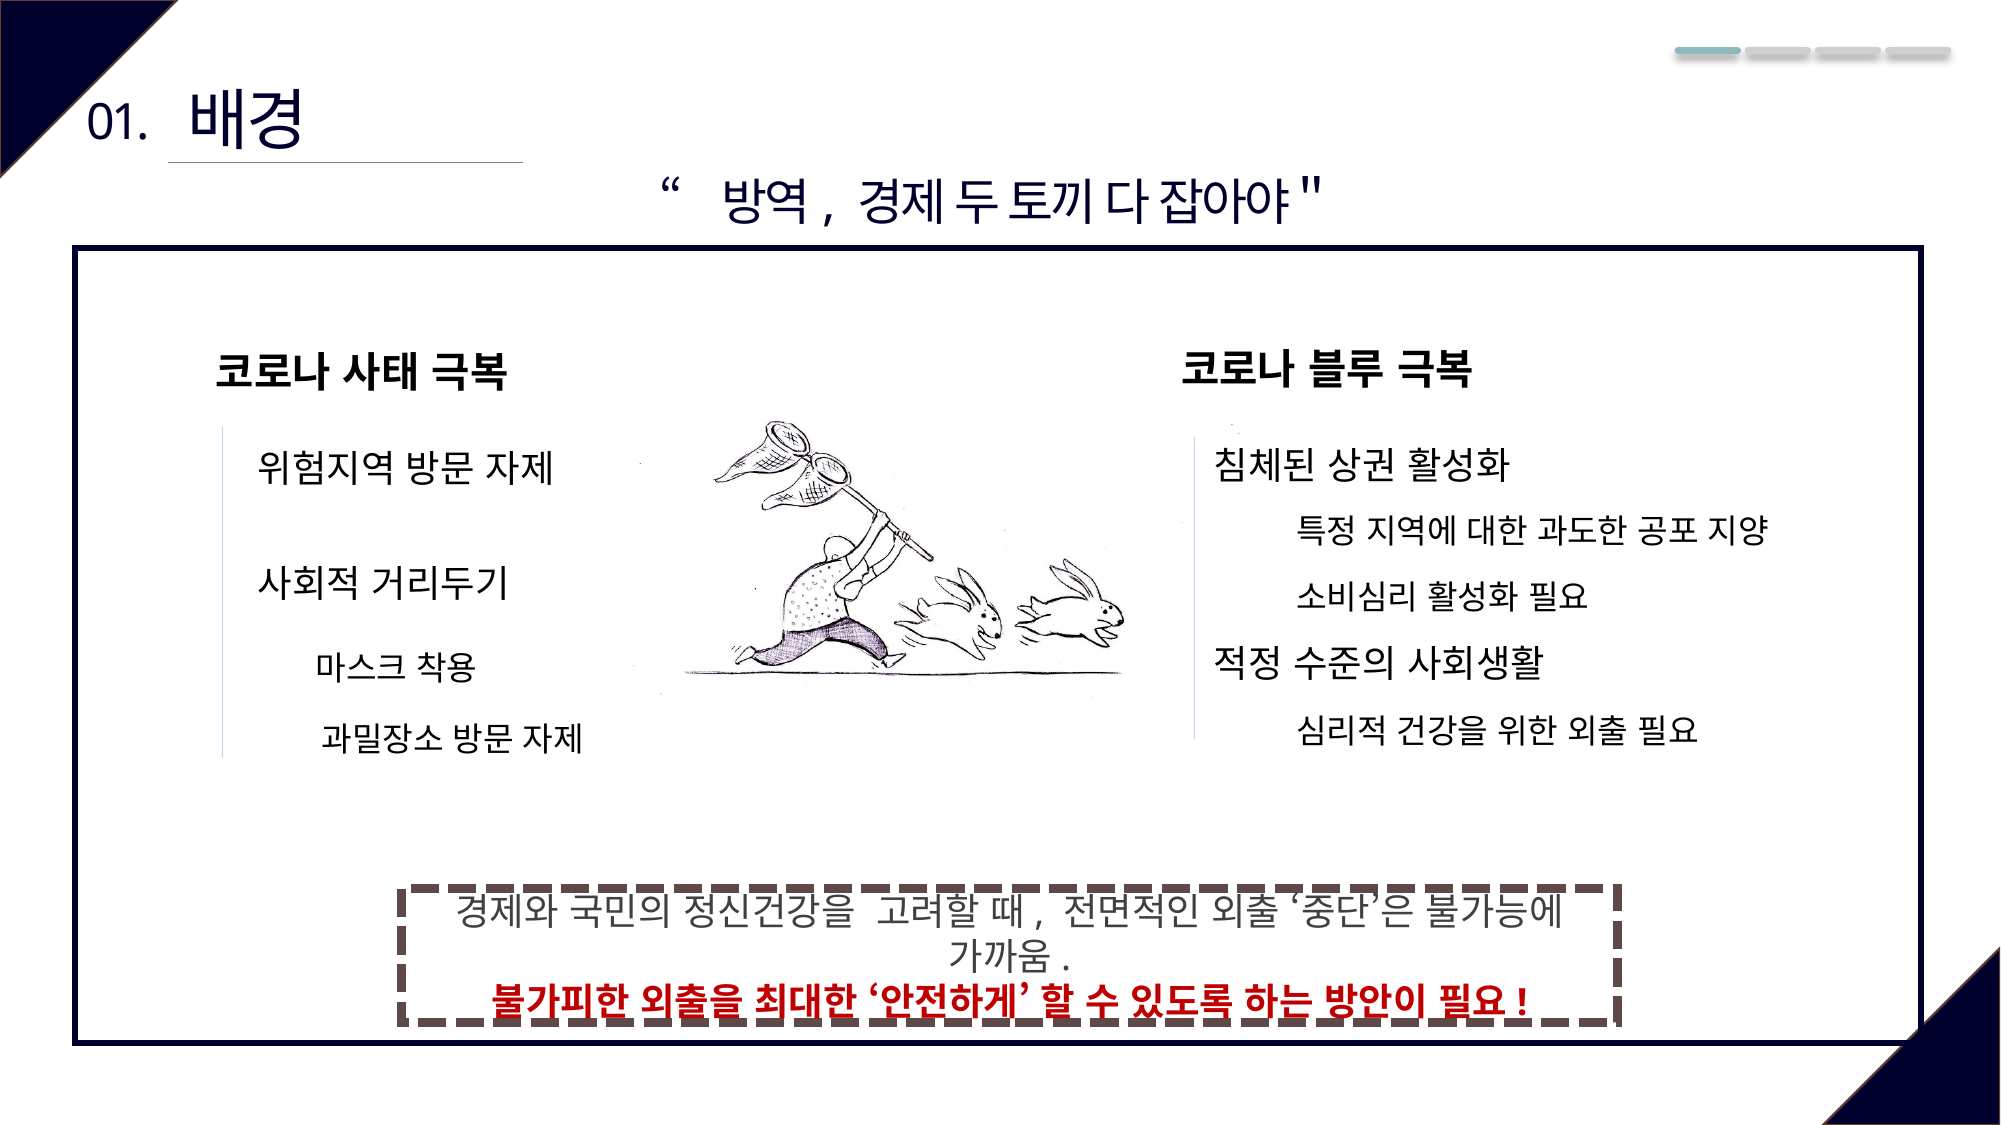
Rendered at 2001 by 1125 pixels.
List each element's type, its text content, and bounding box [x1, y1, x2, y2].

text_box 01. [71, 81, 166, 157]
text_box “방역, 경제 두 토끼 다 잡아야＂ [644, 163, 1352, 238]
text_box 배경 [172, 70, 323, 162]
text_box 특정 지역에 대한 과도한 공포 지양 [1922, 503, 1931, 558]
text_box [74, 247, 1922, 1044]
picture [582, 408, 1240, 706]
text_box 소비심리 활성화 필요 [1281, 569, 1754, 625]
